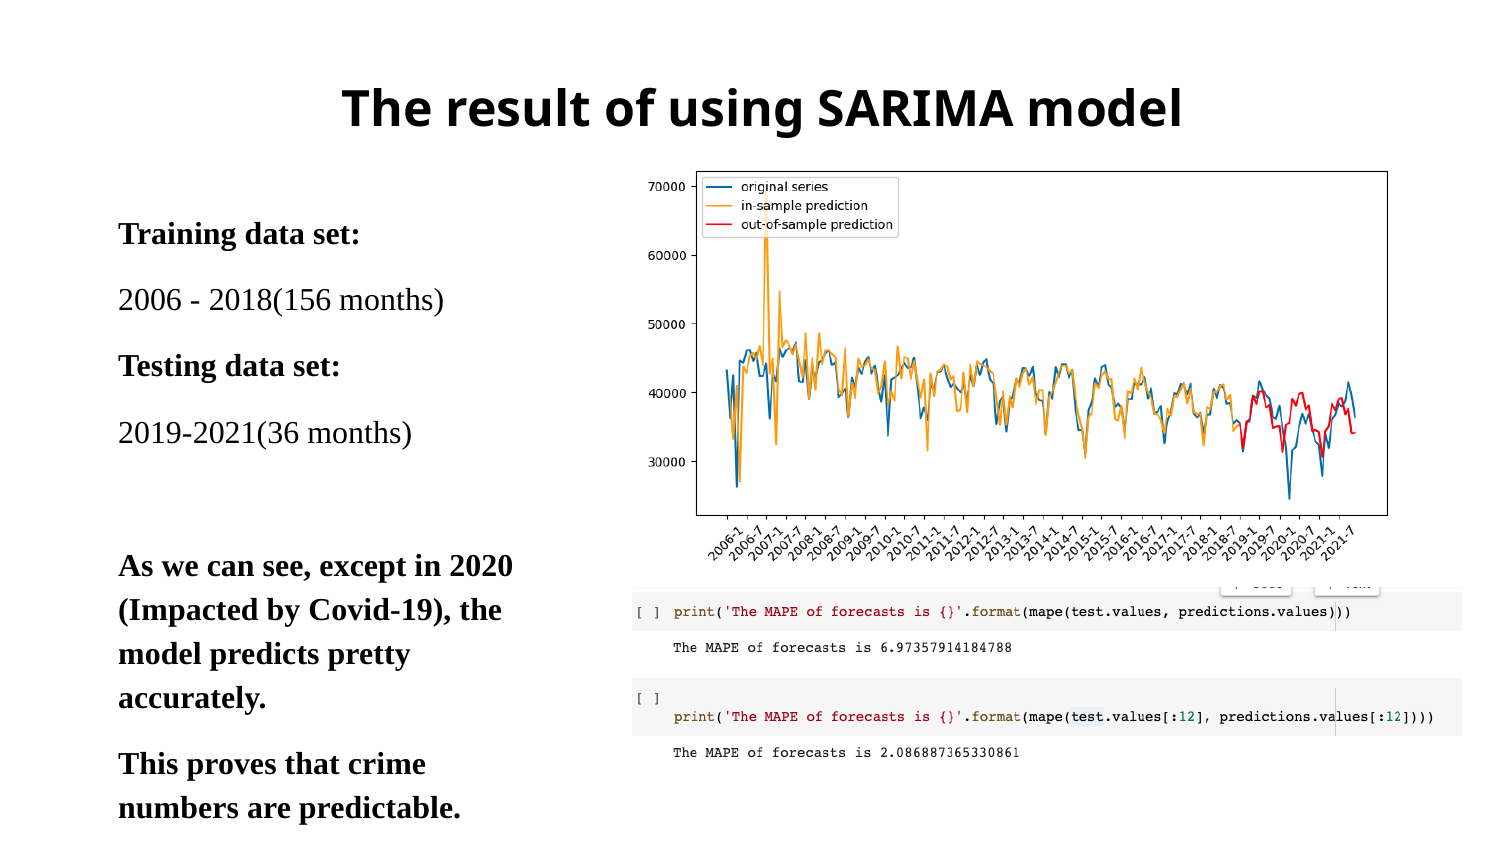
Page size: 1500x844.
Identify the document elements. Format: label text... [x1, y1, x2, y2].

title The result of using SARIMA model [191, 21, 1334, 152]
list Training data set: 2006 - 2018(156 months) Testing data set: 2019-2021(36 months) As we can see, except in 2020 (Impacted by Covid-19), the model predicts pretty accurately. This proves that crime numbers are predictable. [103, 191, 564, 844]
picture [631, 165, 1430, 575]
picture [631, 587, 1463, 764]
